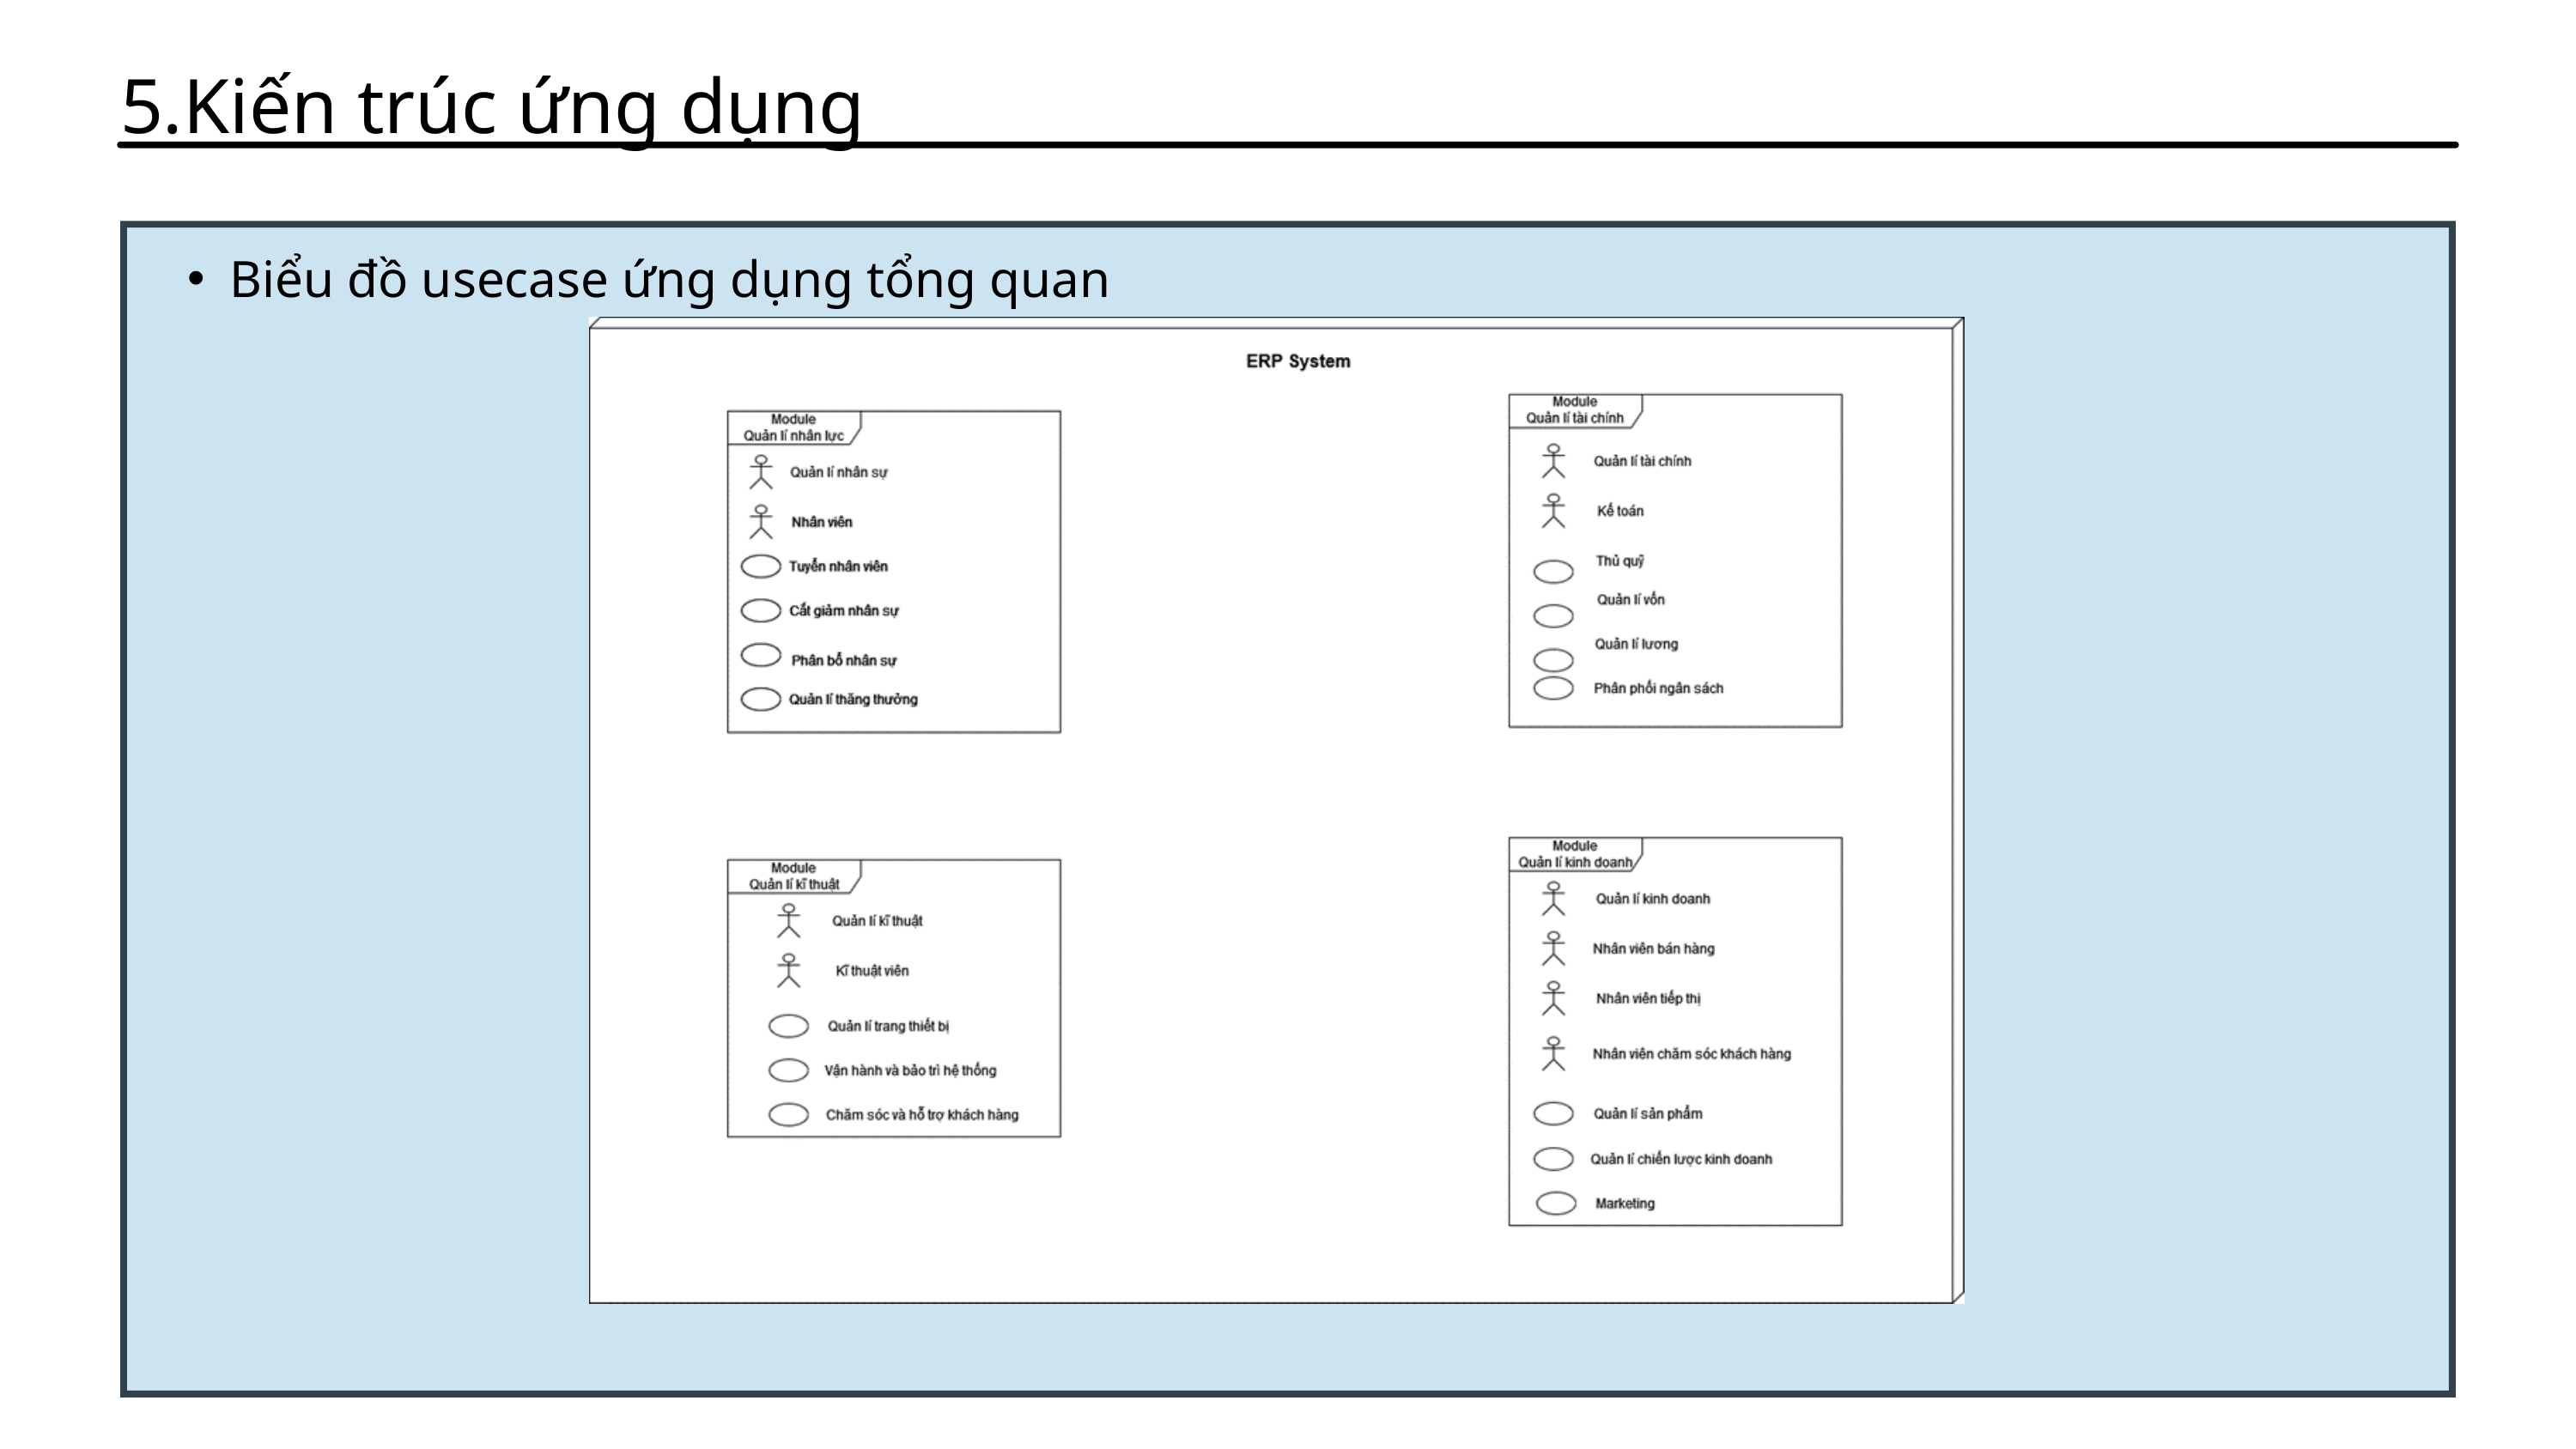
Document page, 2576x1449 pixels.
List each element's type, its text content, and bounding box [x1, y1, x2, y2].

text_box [119, 221, 2457, 1398]
text_box 5.Kiến trúc ứng dụng [120, 43, 2456, 149]
picture [589, 316, 1965, 1304]
